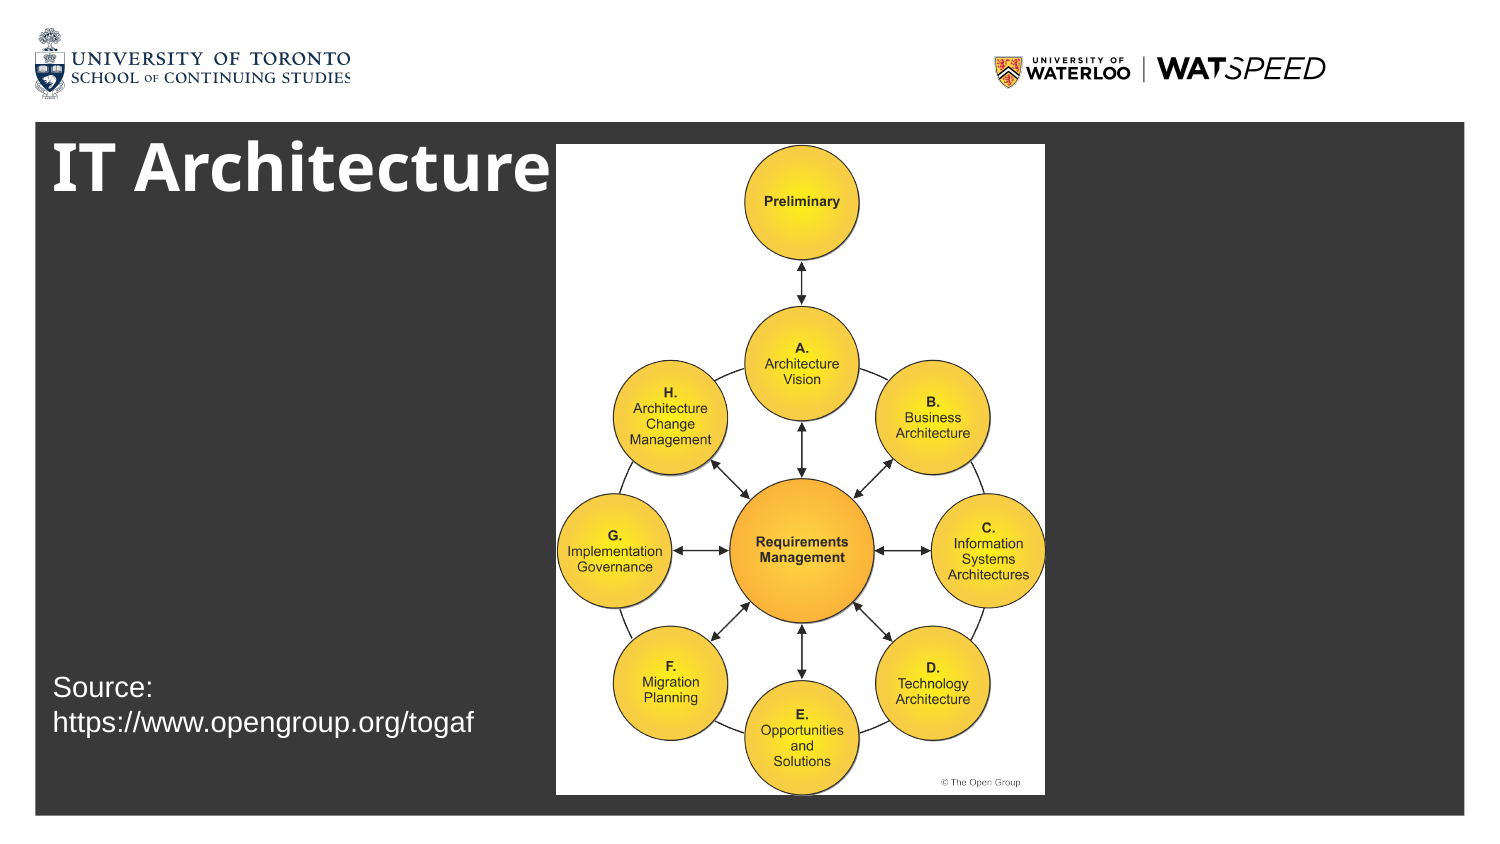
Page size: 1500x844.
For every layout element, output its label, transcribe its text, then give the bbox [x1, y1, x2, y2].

picture [35, 28, 350, 99]
title IT Architecture [37, 122, 1463, 208]
picture [975, 31, 1347, 108]
picture [555, 144, 1046, 796]
text_box Source: https://www.opengroup.org/togaf [37, 661, 513, 746]
